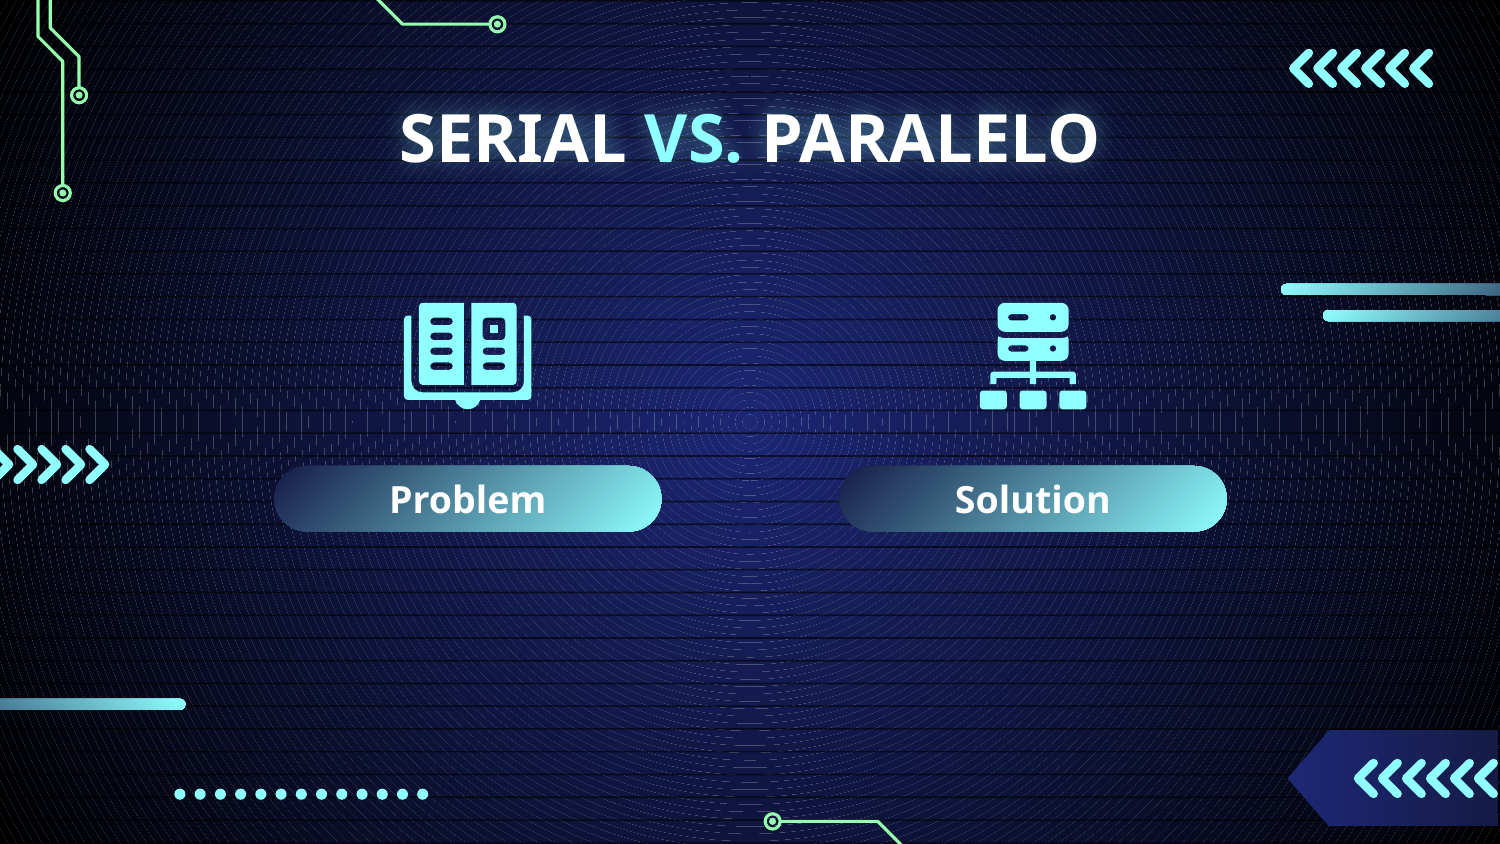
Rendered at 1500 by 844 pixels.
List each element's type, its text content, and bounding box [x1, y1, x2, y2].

text_box [283, 522, 652, 532]
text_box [979, 302, 1087, 410]
title Problem [252, 476, 683, 522]
text_box [283, 465, 653, 476]
title Solution [818, 476, 1249, 522]
text_box [0, 698, 186, 710]
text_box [403, 302, 532, 410]
title SERIAL VS. PARALELO [116, 88, 1383, 183]
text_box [1280, 283, 1500, 322]
text_box [848, 465, 1218, 476]
text_box [849, 522, 1218, 532]
